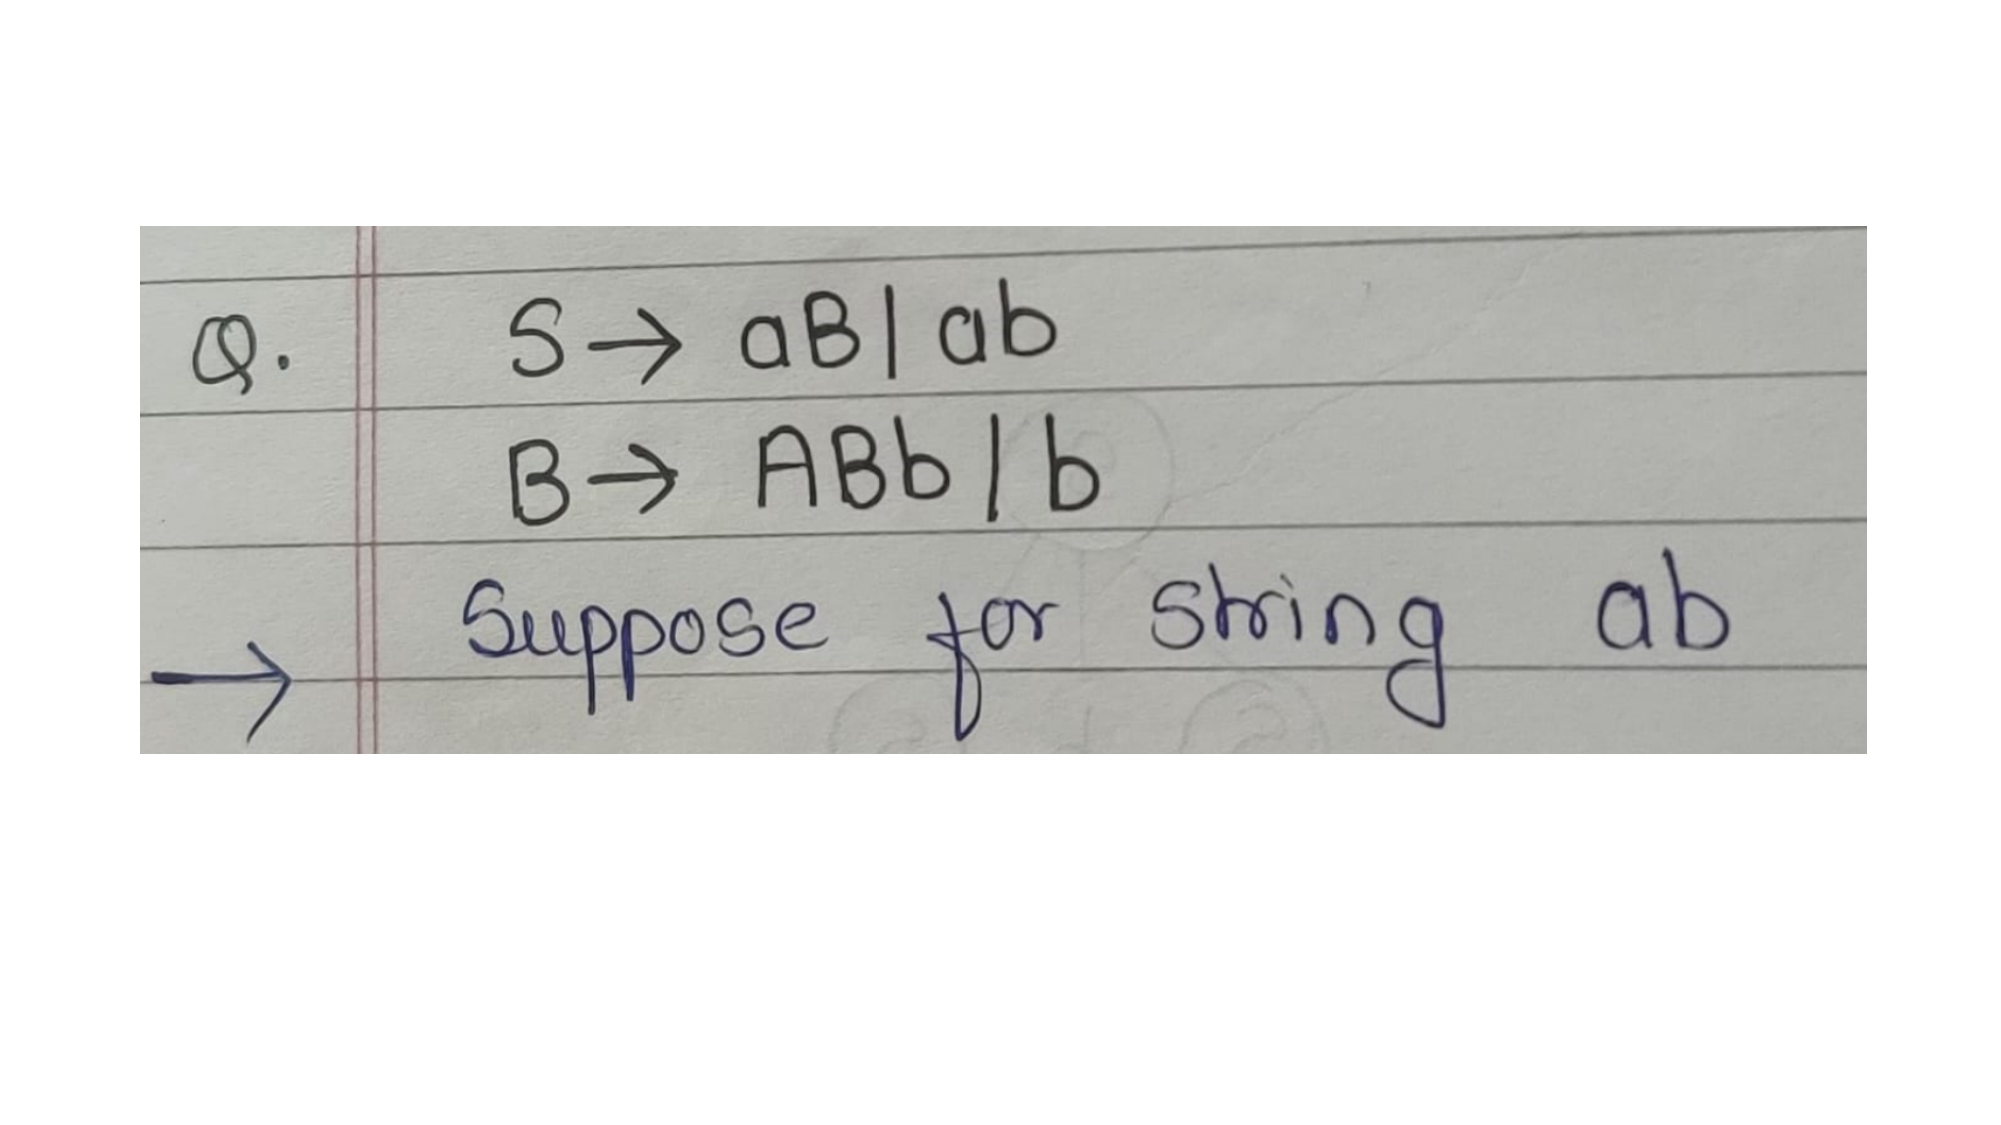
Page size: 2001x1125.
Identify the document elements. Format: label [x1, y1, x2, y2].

picture [140, 226, 1867, 754]
